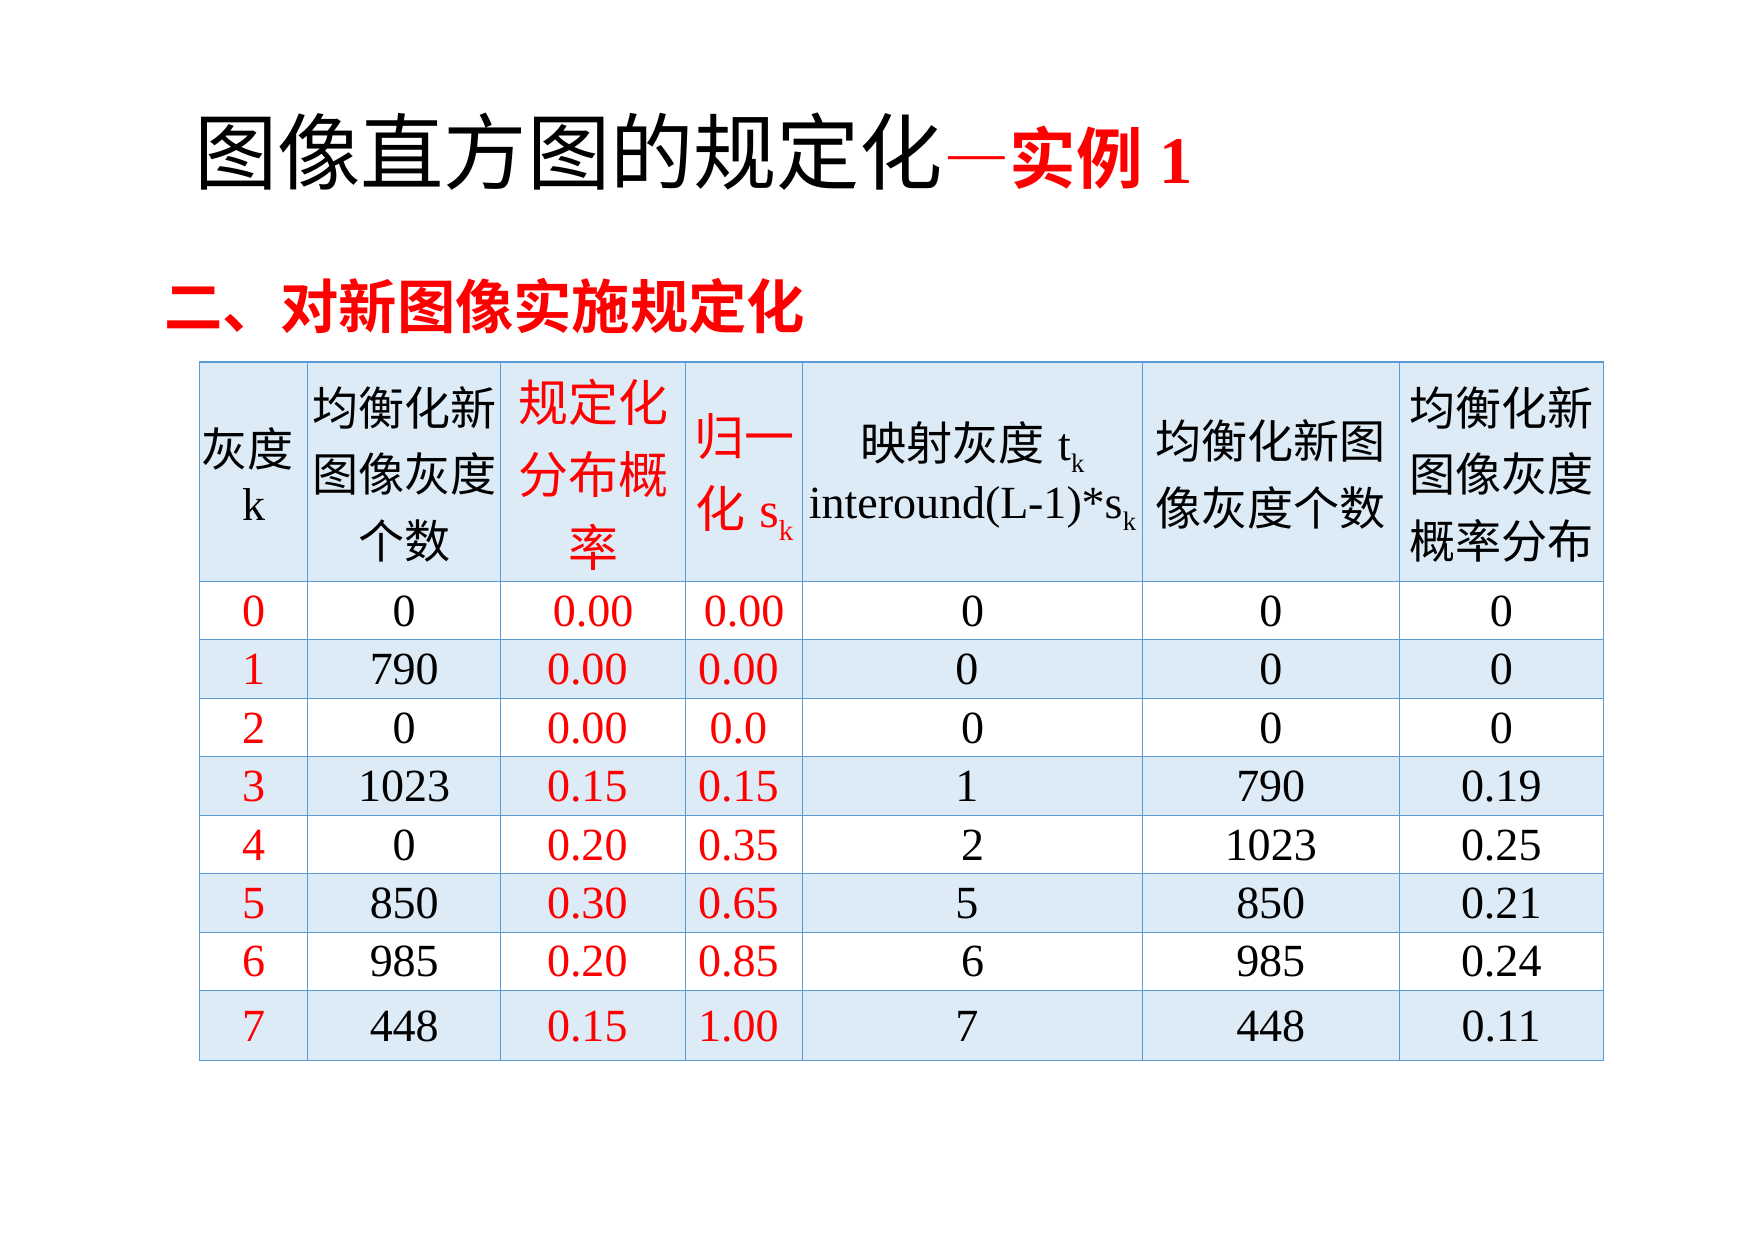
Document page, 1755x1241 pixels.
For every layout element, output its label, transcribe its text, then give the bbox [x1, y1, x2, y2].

table_cell 5 [200, 874, 307, 932]
table_cell 0.65 [686, 874, 802, 932]
table_cell 0.15 [501, 757, 685, 815]
table_cell 2 [200, 699, 307, 756]
table_cell 985 [308, 933, 500, 990]
text_box 图像直方图的规定化—实例1 [169, 51, 1492, 201]
table_cell 790 [1143, 757, 1399, 815]
table_header 均衡化新图像灰度概率分布 [1400, 363, 1603, 581]
table_cell 0.0 [686, 699, 802, 756]
table_cell 0.19 [1400, 757, 1603, 815]
table_cell 0 [308, 816, 500, 873]
table_cell 850 [1143, 874, 1399, 932]
table_cell 0.15 [501, 991, 685, 1060]
table_cell 2 [803, 816, 1142, 873]
table_cell 448 [1143, 991, 1399, 1060]
table_cell 0.25 [1400, 816, 1603, 873]
table_cell 790 [308, 640, 500, 698]
table_cell 0.00 [501, 640, 685, 698]
table_cell 6 [803, 933, 1142, 990]
table_cell 0.24 [1400, 933, 1603, 990]
table_cell 0 [1143, 582, 1399, 639]
table_cell 0.20 [501, 816, 685, 873]
table_cell 1023 [308, 757, 500, 815]
table_cell 0.20 [501, 933, 685, 990]
text_box 二、对新图像实施规定化 [149, 262, 1031, 348]
table_cell 7 [200, 991, 307, 1060]
table_cell 7 [803, 991, 1142, 1060]
table_cell 3 [200, 757, 307, 815]
table_cell 0 [1400, 699, 1603, 756]
table_header 均衡化新图像灰度个数 [308, 363, 500, 581]
table_cell 1023 [1143, 816, 1399, 873]
table_cell 0.00 [501, 699, 685, 756]
table_cell 0 [1400, 640, 1603, 698]
table_cell 1.00 [686, 991, 802, 1060]
table_cell 0 [1400, 582, 1603, 639]
table_cell 0.35 [686, 816, 802, 873]
table_cell 0.11 [1400, 991, 1603, 1060]
table_cell 1 [803, 757, 1142, 815]
table_cell 0.15 [686, 757, 802, 815]
table_cell 4 [200, 816, 307, 873]
table_cell 850 [308, 874, 500, 932]
table_header 映射灰度tk interound(L-1)*sk [803, 363, 1142, 581]
table_cell 985 [1143, 933, 1399, 990]
table_cell 0 [803, 640, 1142, 698]
table_header 灰度k [200, 363, 307, 581]
table_cell 0 [803, 699, 1142, 756]
table_cell 0.85 [686, 933, 802, 990]
table_cell 0.00 [686, 640, 802, 698]
table_header 均衡化新图像灰度个数 [1143, 363, 1399, 581]
table_cell 0 [1143, 699, 1399, 756]
table_cell 6 [200, 933, 307, 990]
table_cell 0.21 [1400, 874, 1603, 932]
table_cell 0.30 [501, 874, 685, 932]
table_cell 1 [200, 640, 307, 698]
table_header 规定化分布概率 [501, 363, 685, 581]
table_cell 0 [308, 582, 500, 639]
table_cell 5 [803, 874, 1142, 932]
table_cell 0 [1143, 640, 1399, 698]
table_header 归一化sk [686, 363, 802, 581]
table_cell 448 [308, 991, 500, 1060]
table_cell 0.00 [686, 582, 802, 639]
table_cell 0 [200, 582, 307, 639]
table_cell 0 [308, 699, 500, 756]
table_cell 0.00 [501, 582, 685, 639]
table_cell 0 [803, 582, 1142, 639]
